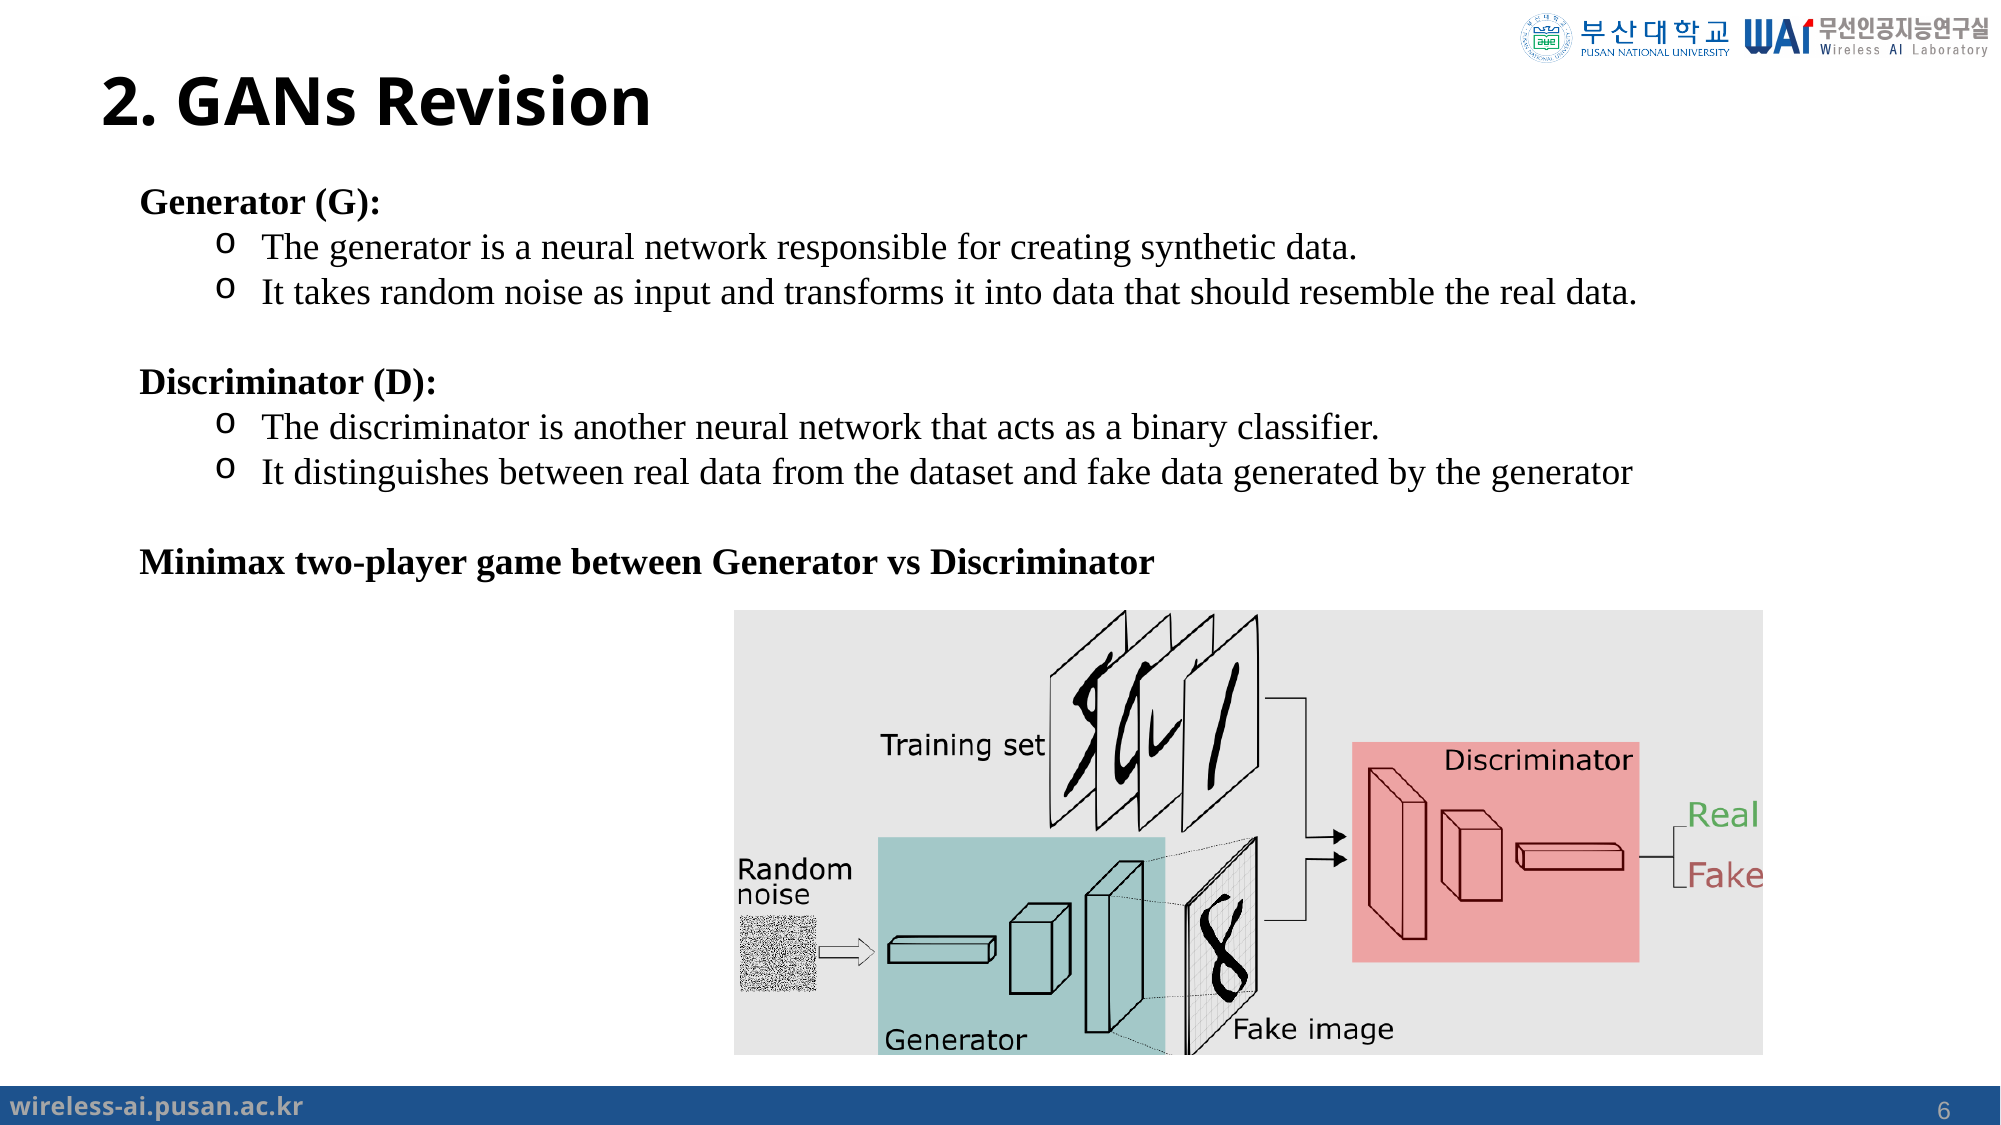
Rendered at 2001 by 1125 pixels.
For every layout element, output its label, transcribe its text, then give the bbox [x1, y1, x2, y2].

title 2. GANs Revision [86, 54, 1823, 144]
picture [1744, 16, 1989, 58]
picture [734, 610, 1764, 1055]
picture [1518, 12, 1732, 54]
text_box Generator (G): The generator is a neural network responsible for creating synthetic data. It takes random noise as input and transforms it into data that should resemble the real data. Discriminator (D): The discriminator is another neural network that acts as a binary classifier. It distinguishes between real data from the dataset and fake data generated by the generator Minimax two-player game between Generator vs Discriminator [124, 169, 1743, 725]
slide_number 6 [1884, 1086, 2000, 1125]
